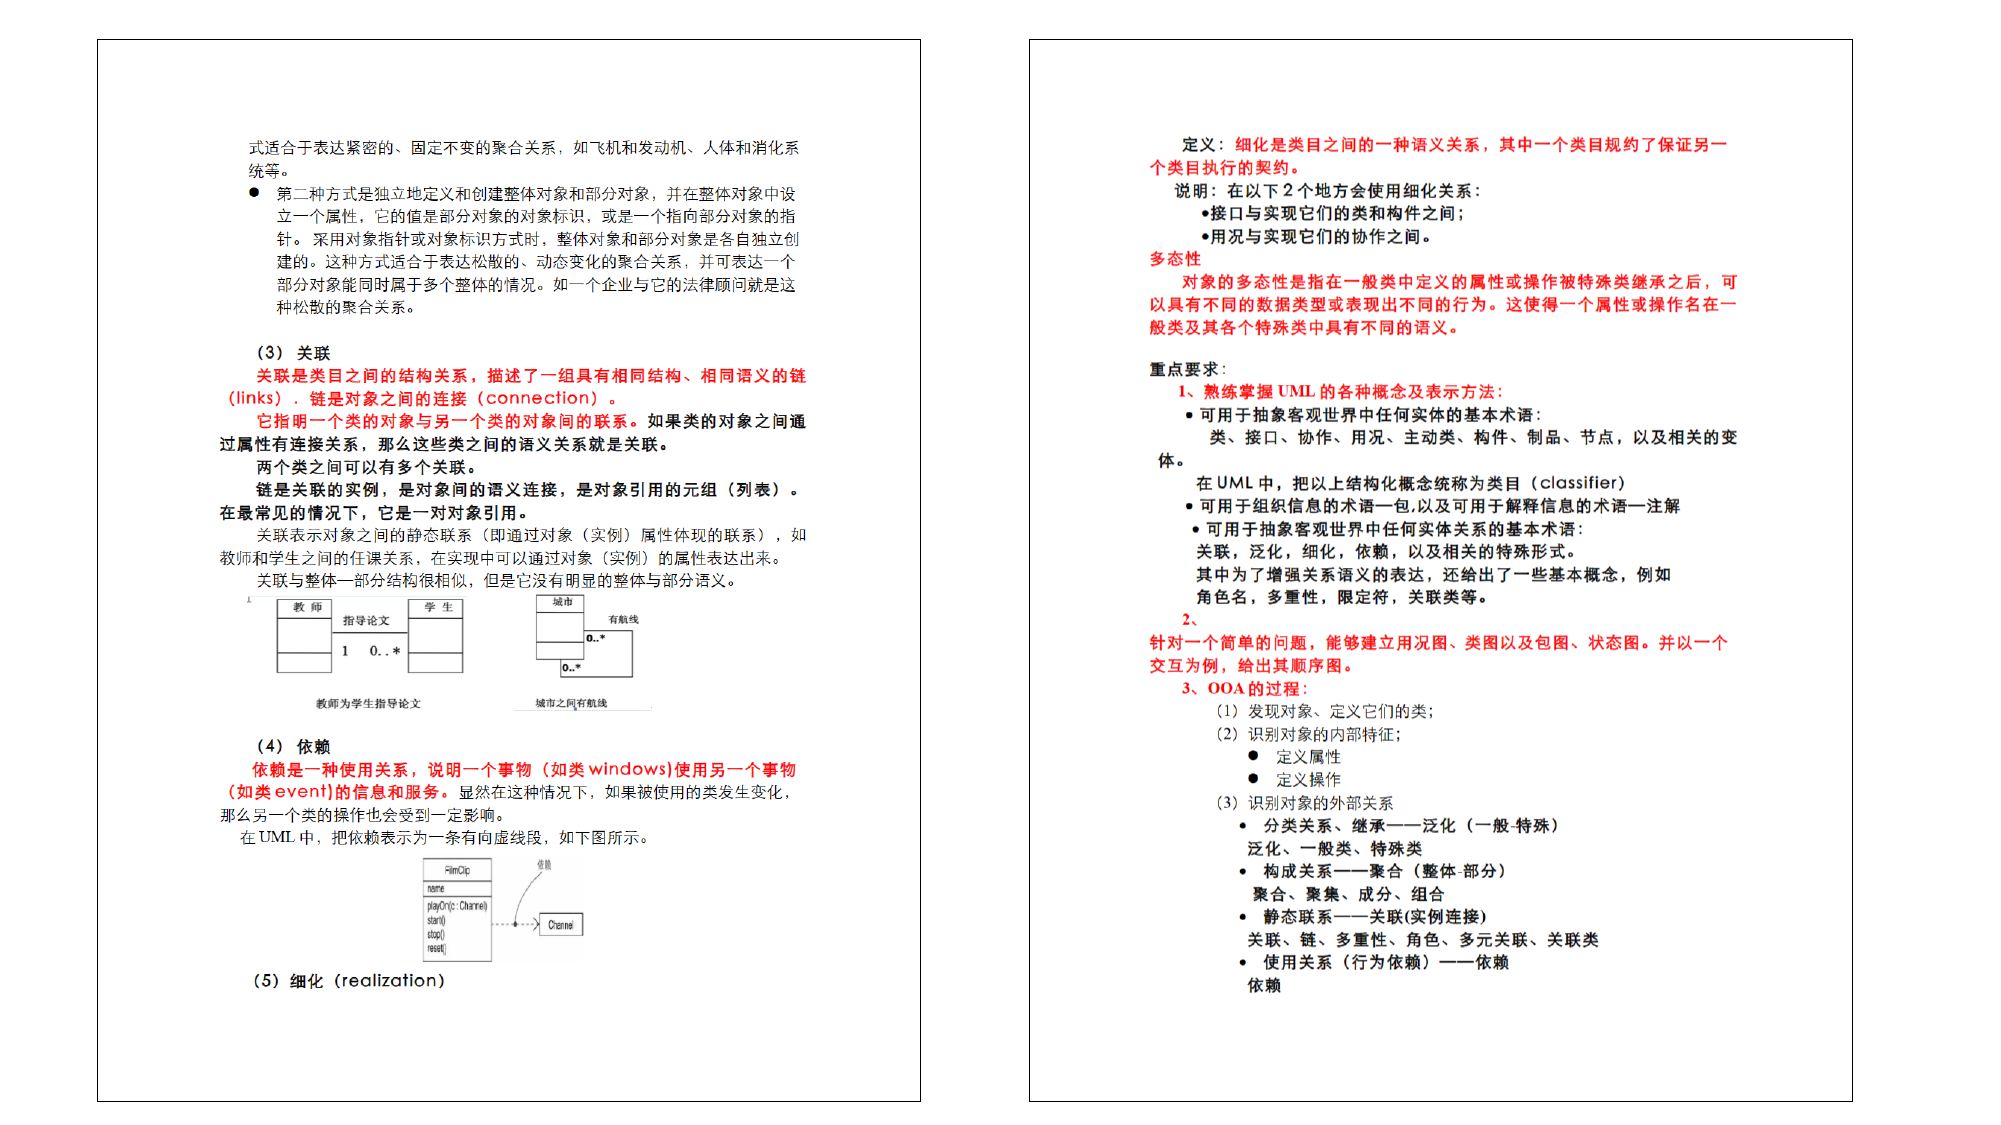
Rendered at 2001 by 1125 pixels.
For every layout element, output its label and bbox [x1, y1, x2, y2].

picture [97, 38, 921, 1102]
picture [1029, 38, 1853, 1102]
